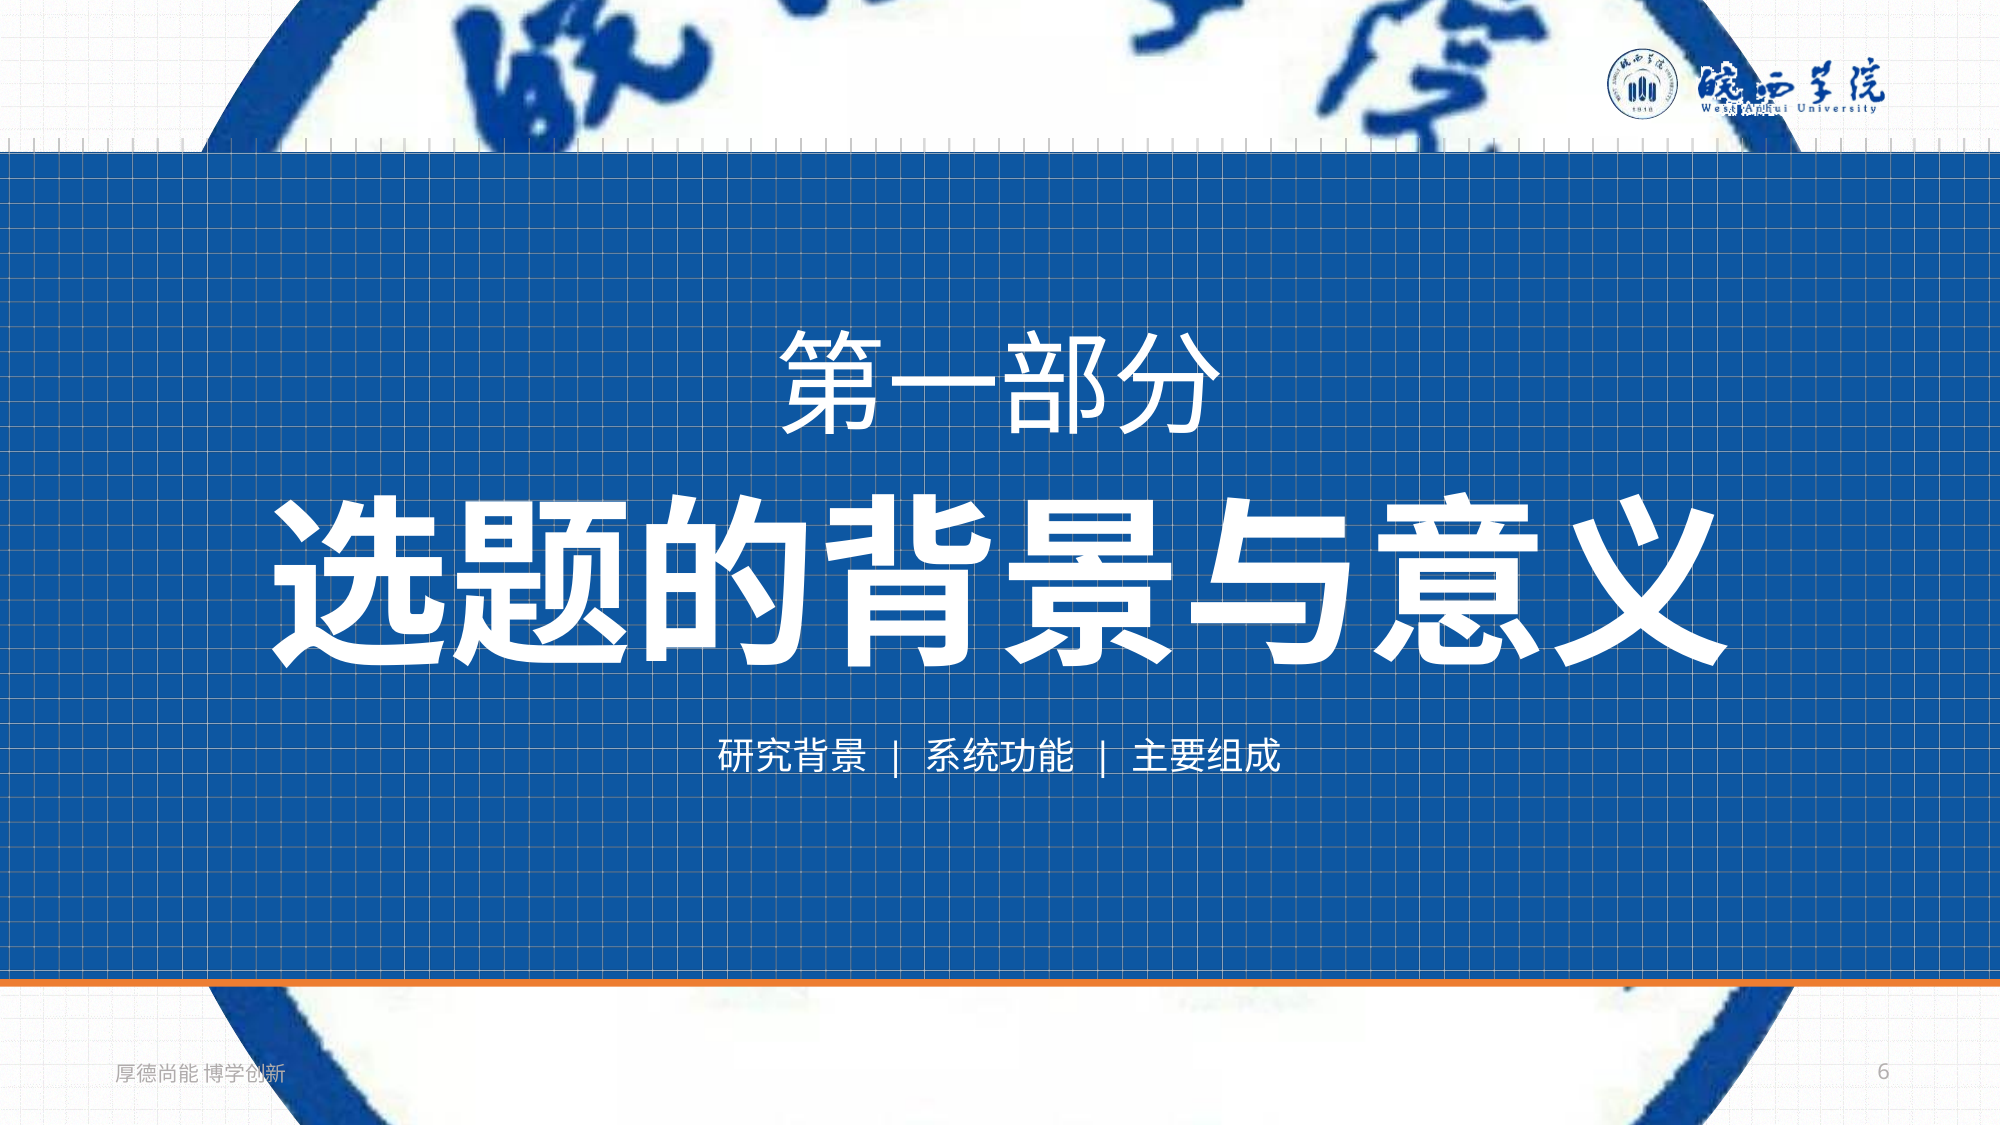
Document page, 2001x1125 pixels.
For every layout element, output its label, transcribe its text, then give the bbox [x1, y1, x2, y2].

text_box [244, 304, 1756, 785]
text_box [1898, 980, 2000, 988]
text_box [0, 980, 102, 988]
slide_number 6 [1898, 1042, 1905, 1103]
picture [0, 0, 2000, 1125]
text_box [1607, 48, 1886, 120]
